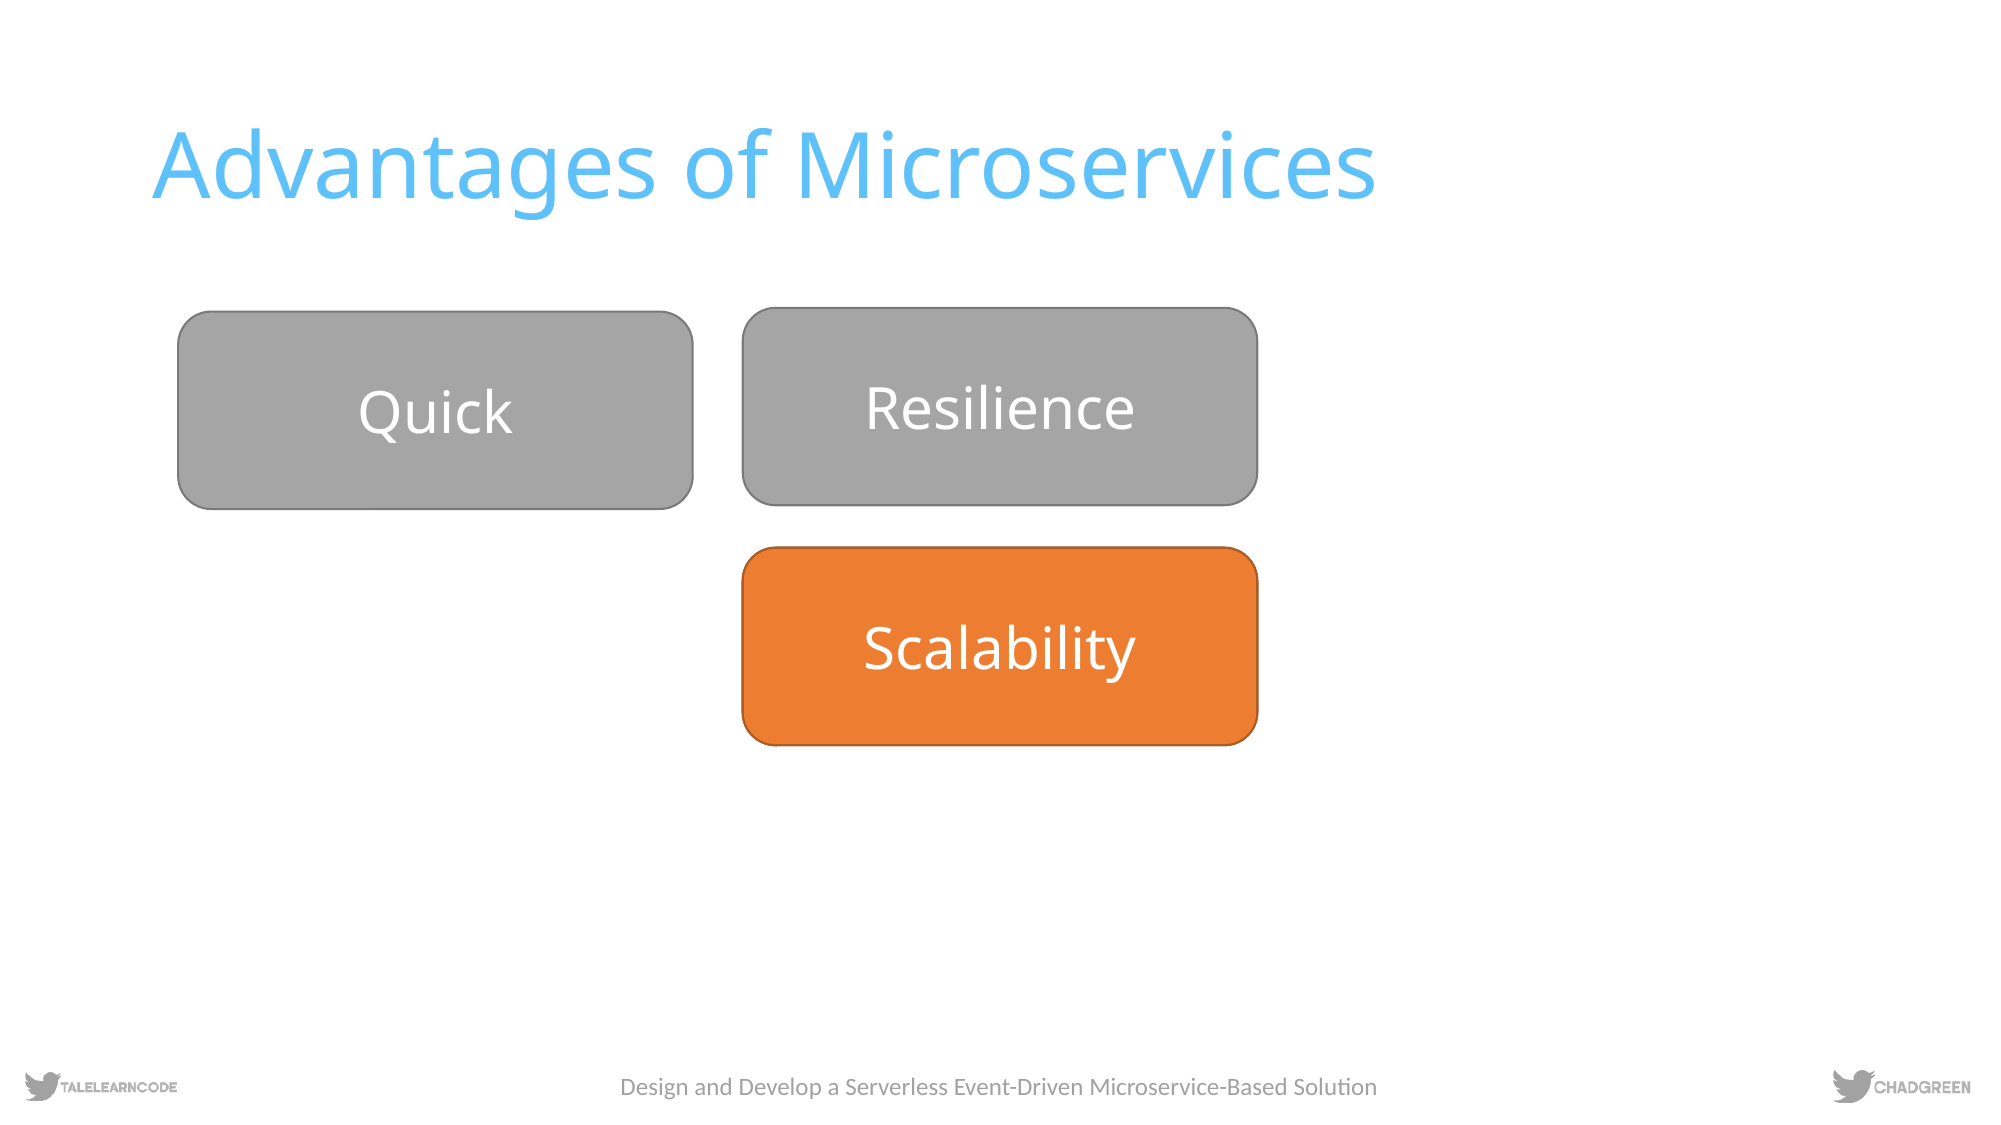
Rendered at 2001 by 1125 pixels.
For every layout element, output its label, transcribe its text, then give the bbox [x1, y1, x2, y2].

title Advantages of Microservices [137, 59, 1863, 278]
text_box Scalability [741, 546, 1259, 747]
text_box Quick [177, 310, 694, 511]
text_box Resilience [741, 306, 1259, 507]
